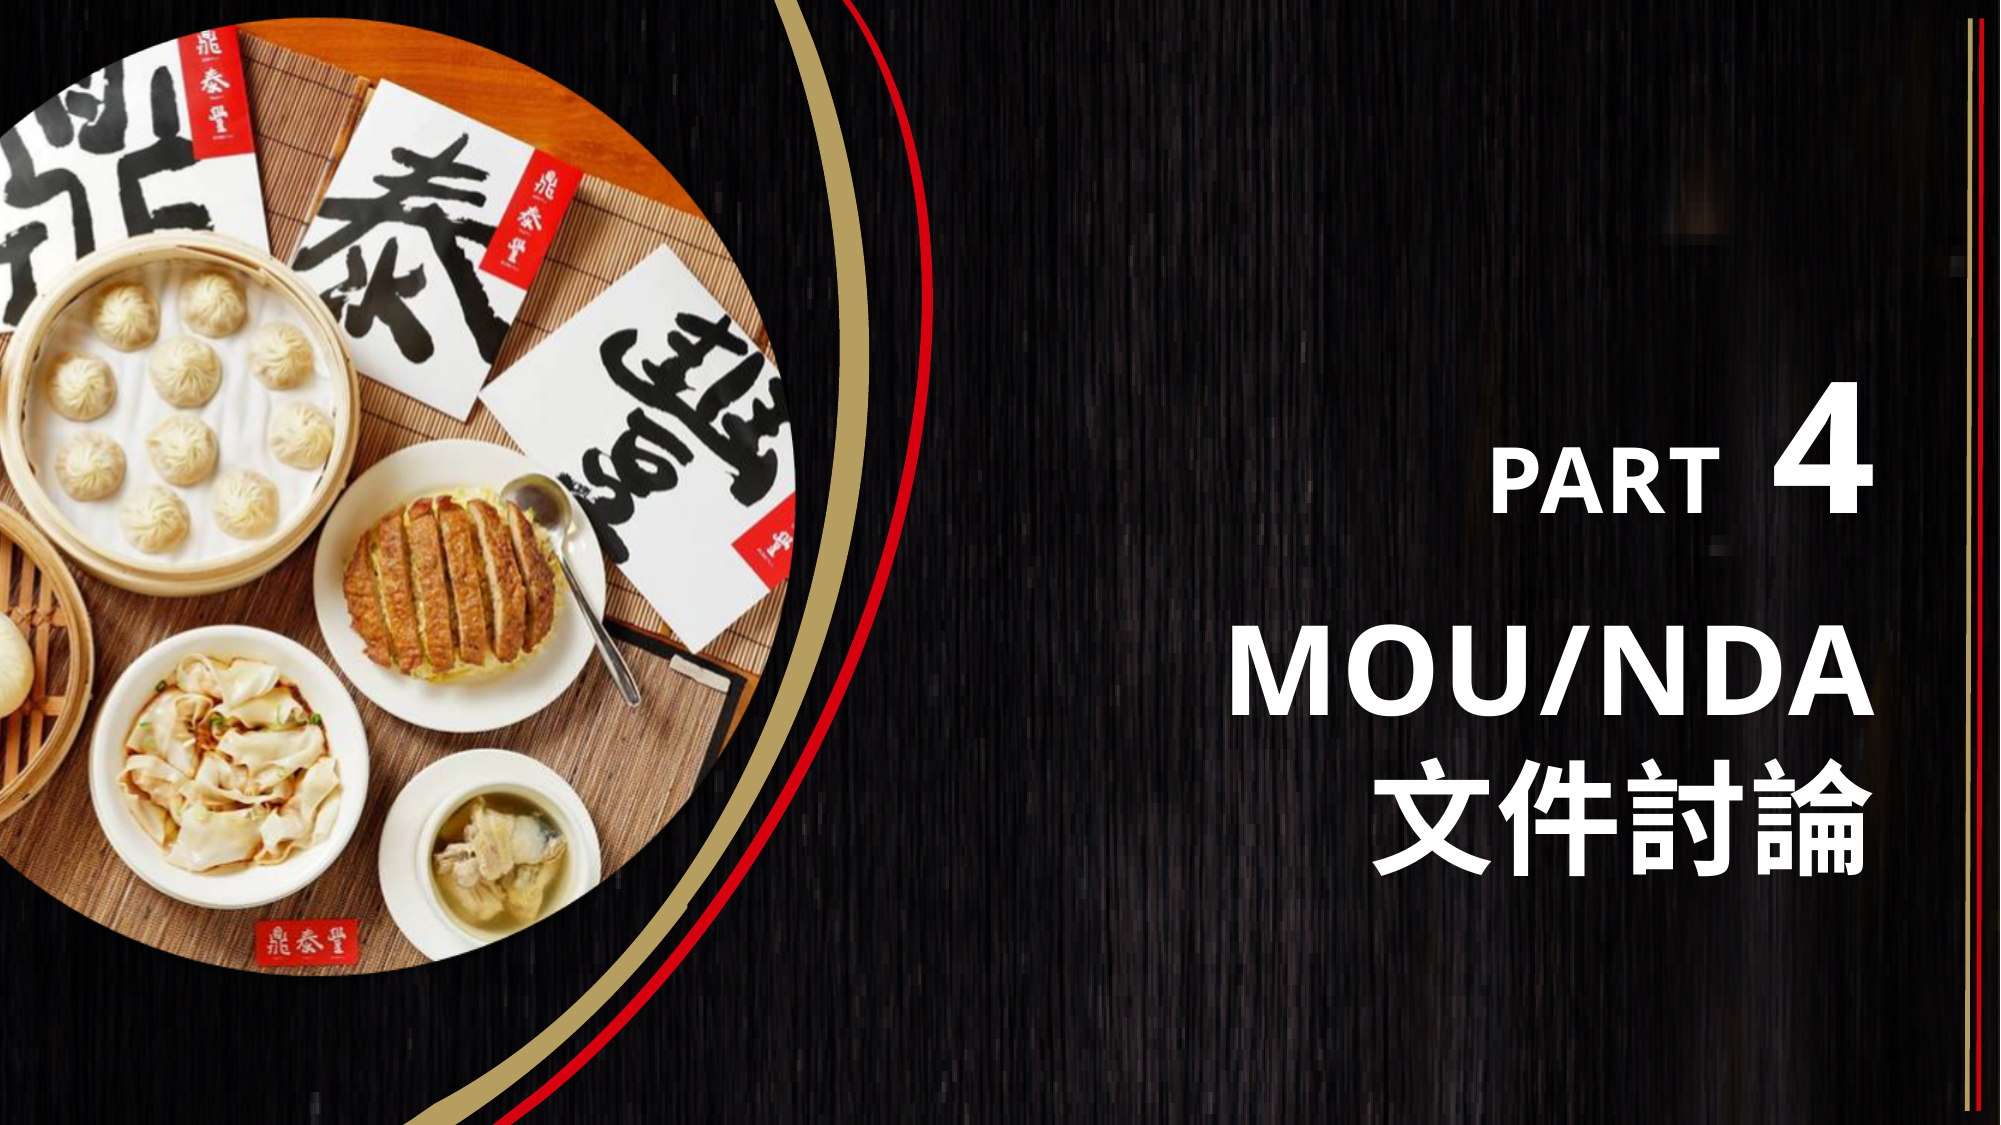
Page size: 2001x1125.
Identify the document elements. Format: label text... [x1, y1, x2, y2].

text_box PART 4 [1099, 279, 1891, 558]
picture [0, 0, 2000, 1125]
text_box MOU/NDA 文件討論 [922, 583, 1891, 899]
